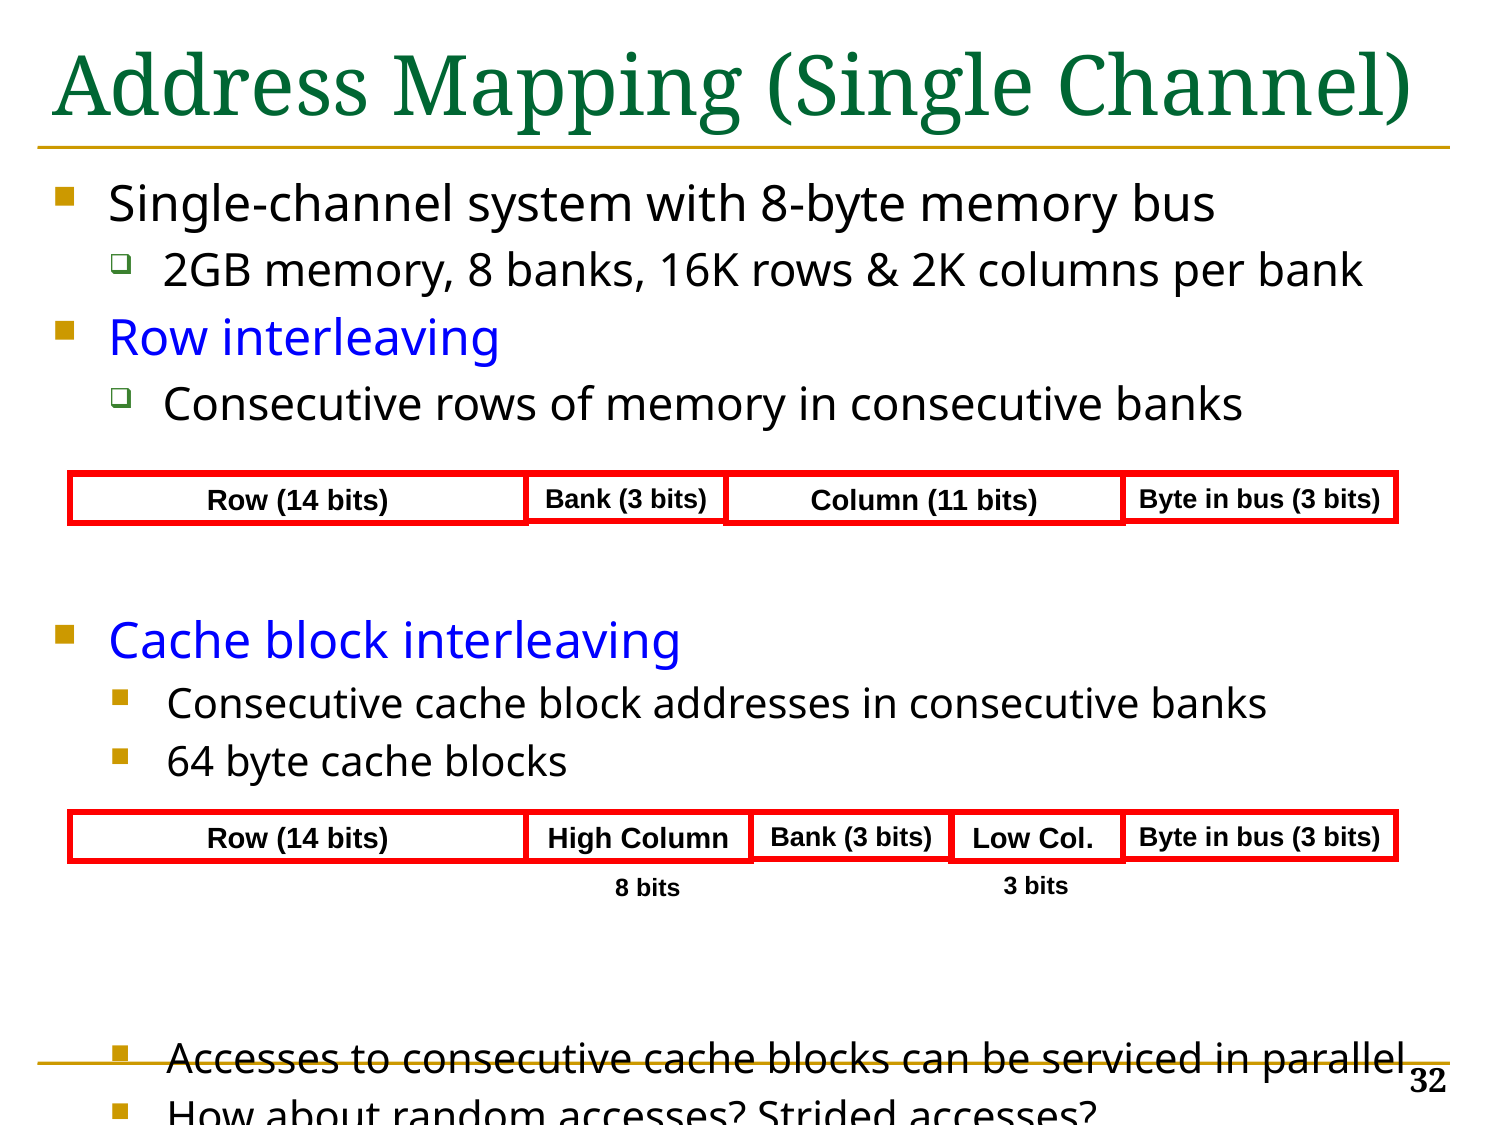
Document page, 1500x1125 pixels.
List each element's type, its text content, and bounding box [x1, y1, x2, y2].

text_box Low Col. [951, 811, 1123, 862]
text_box Bank (3 bits) [751, 811, 952, 859]
text_box Byte in bus (3 bits) [1122, 811, 1397, 859]
text_box Row (14 bits) [70, 473, 526, 524]
text_box 3 bits [988, 861, 1084, 907]
slide_number 32 [1111, 1036, 1462, 1112]
text_box High Column [526, 811, 751, 862]
text_box Byte in bus (3 bits) [1122, 473, 1397, 521]
text_box Row (14 bits) [70, 811, 526, 862]
text_box 8 bits [600, 864, 696, 909]
text_box Bank (3 bits) [526, 473, 726, 521]
list Single-channel system with 8-byte memory bus 2GB memory, 8 banks, 16K rows & 2K columns per bank Row interleaving Consecutive rows of memory in consecutive banks Cache block interleaving Consecutive cache block addresses in consecutive banks 64 byte cache blocks Accesses to consecutive cache blocks can be serviced in parallel How about random accesses? Strided accesses? [37, 163, 1450, 1016]
text_box Column (11 bits) [725, 473, 1123, 524]
title Address Mapping (Single Channel) [37, 24, 1450, 163]
